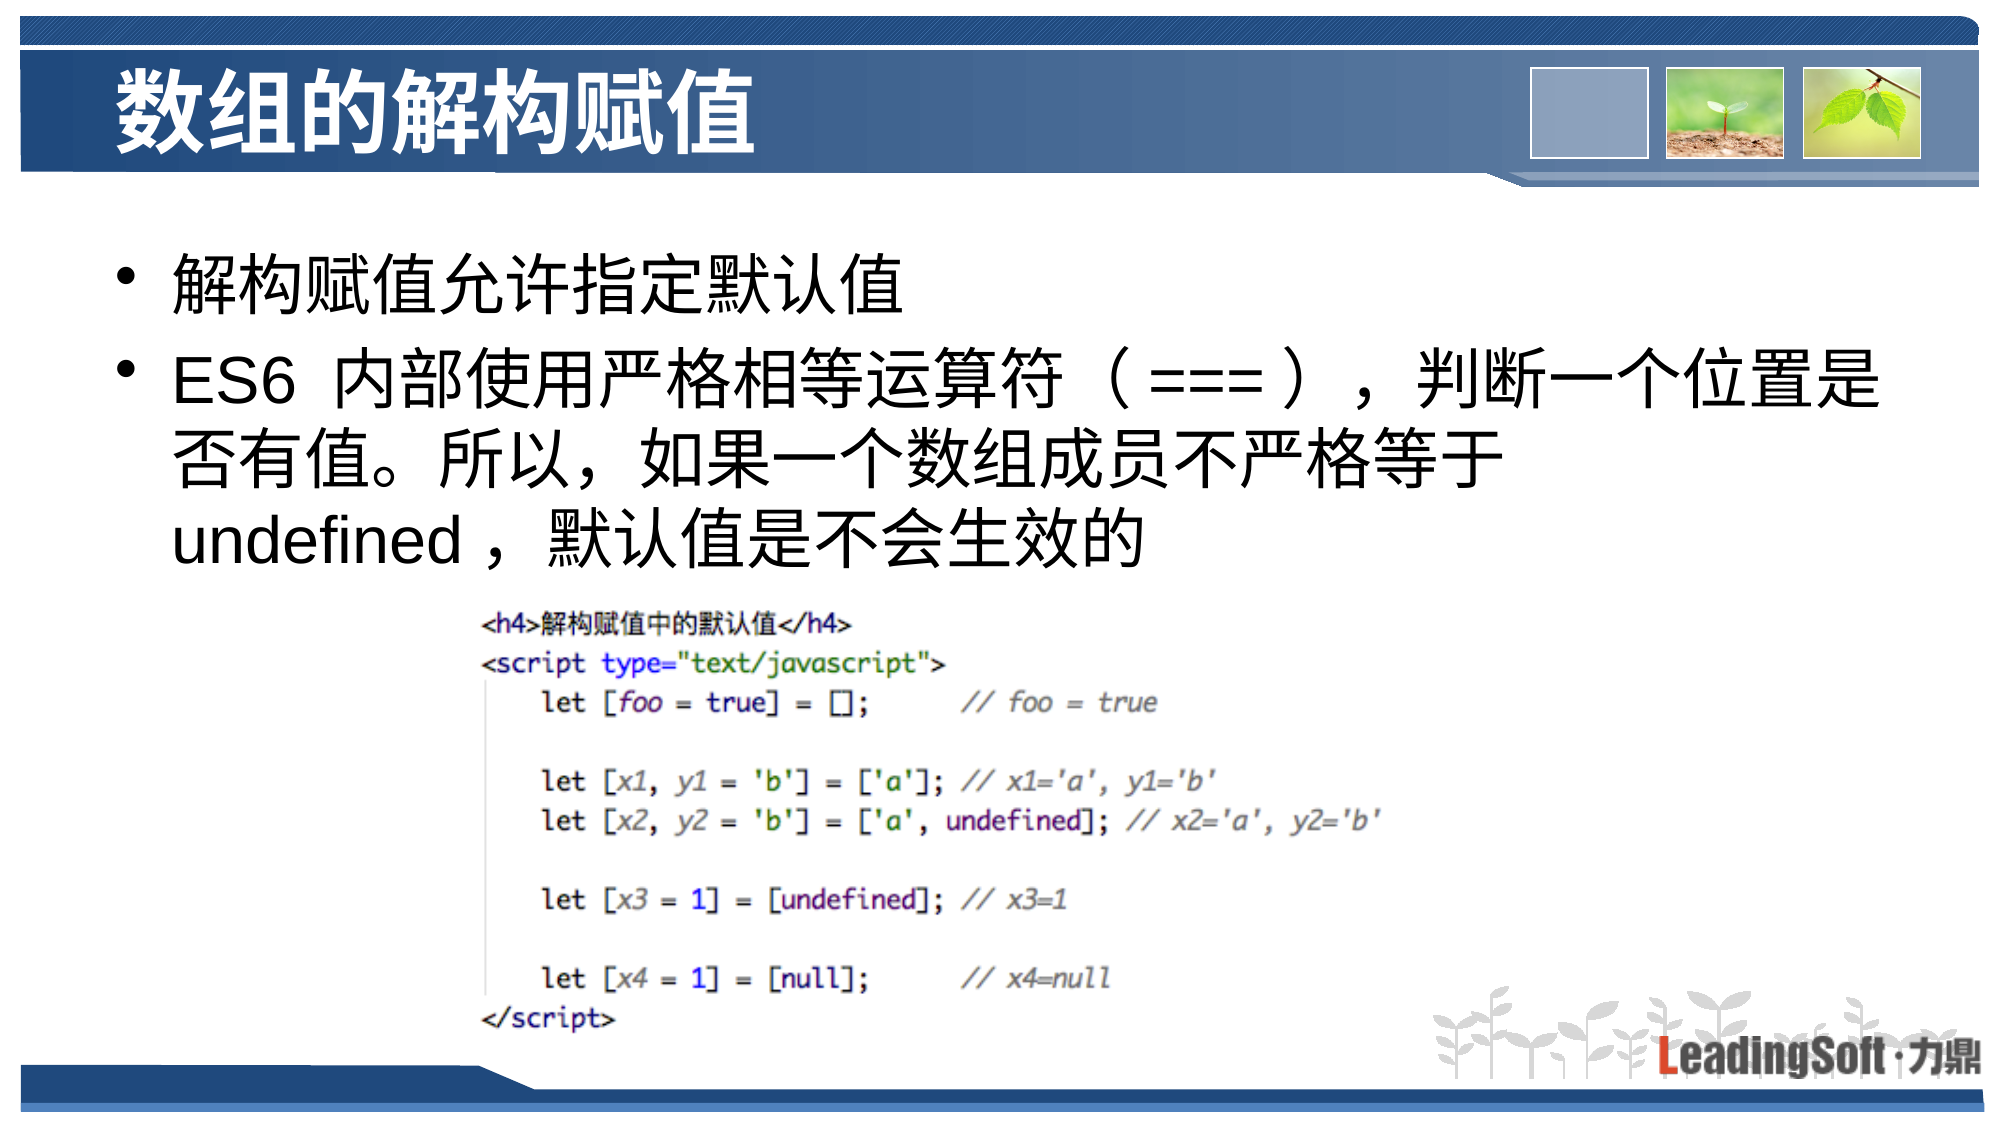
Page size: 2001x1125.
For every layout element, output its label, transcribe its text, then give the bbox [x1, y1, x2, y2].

picture [1667, 69, 1783, 157]
title 数组的解构赋值 [99, 39, 1517, 182]
picture [1659, 1036, 1983, 1079]
picture [468, 609, 1400, 1039]
list 解构赋值允许指定默认值 ES6 内部使用严格相等运算符（===），判断一个位置是否有值。所以，如果一个数组成员不严格等于undefined，默认值是不会生效的 [99, 235, 1900, 1013]
picture [1804, 69, 1920, 157]
